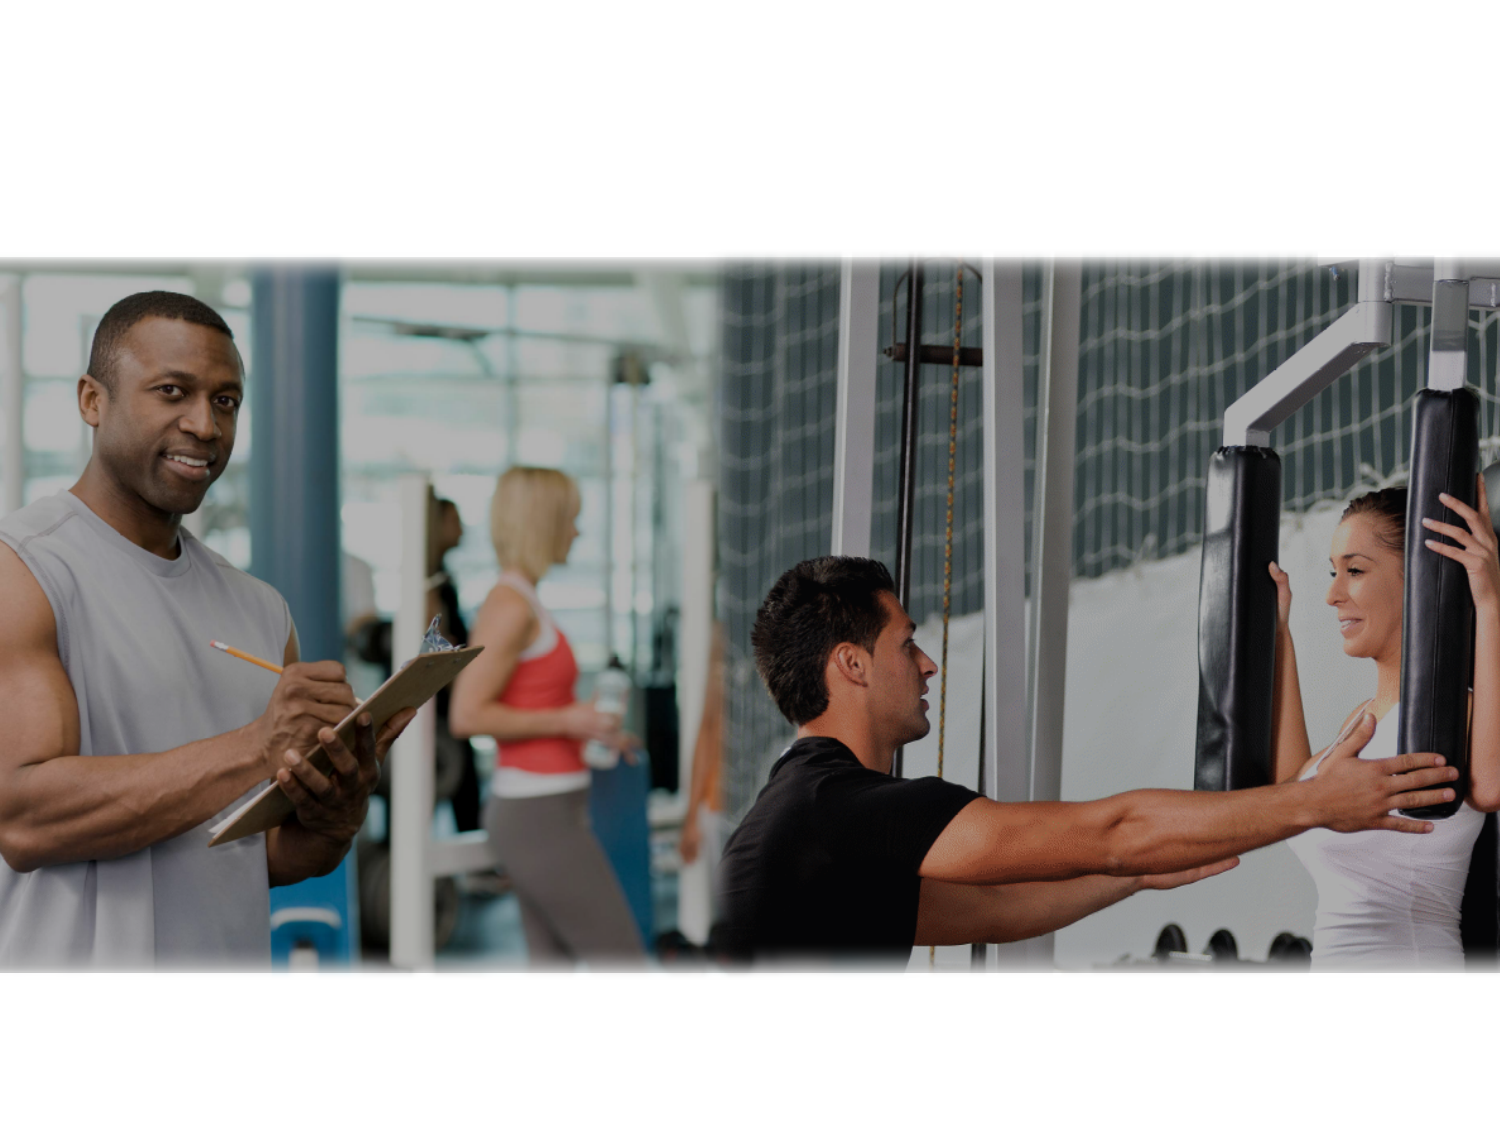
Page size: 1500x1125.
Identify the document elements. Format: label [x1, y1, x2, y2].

picture [0, 249, 1500, 981]
